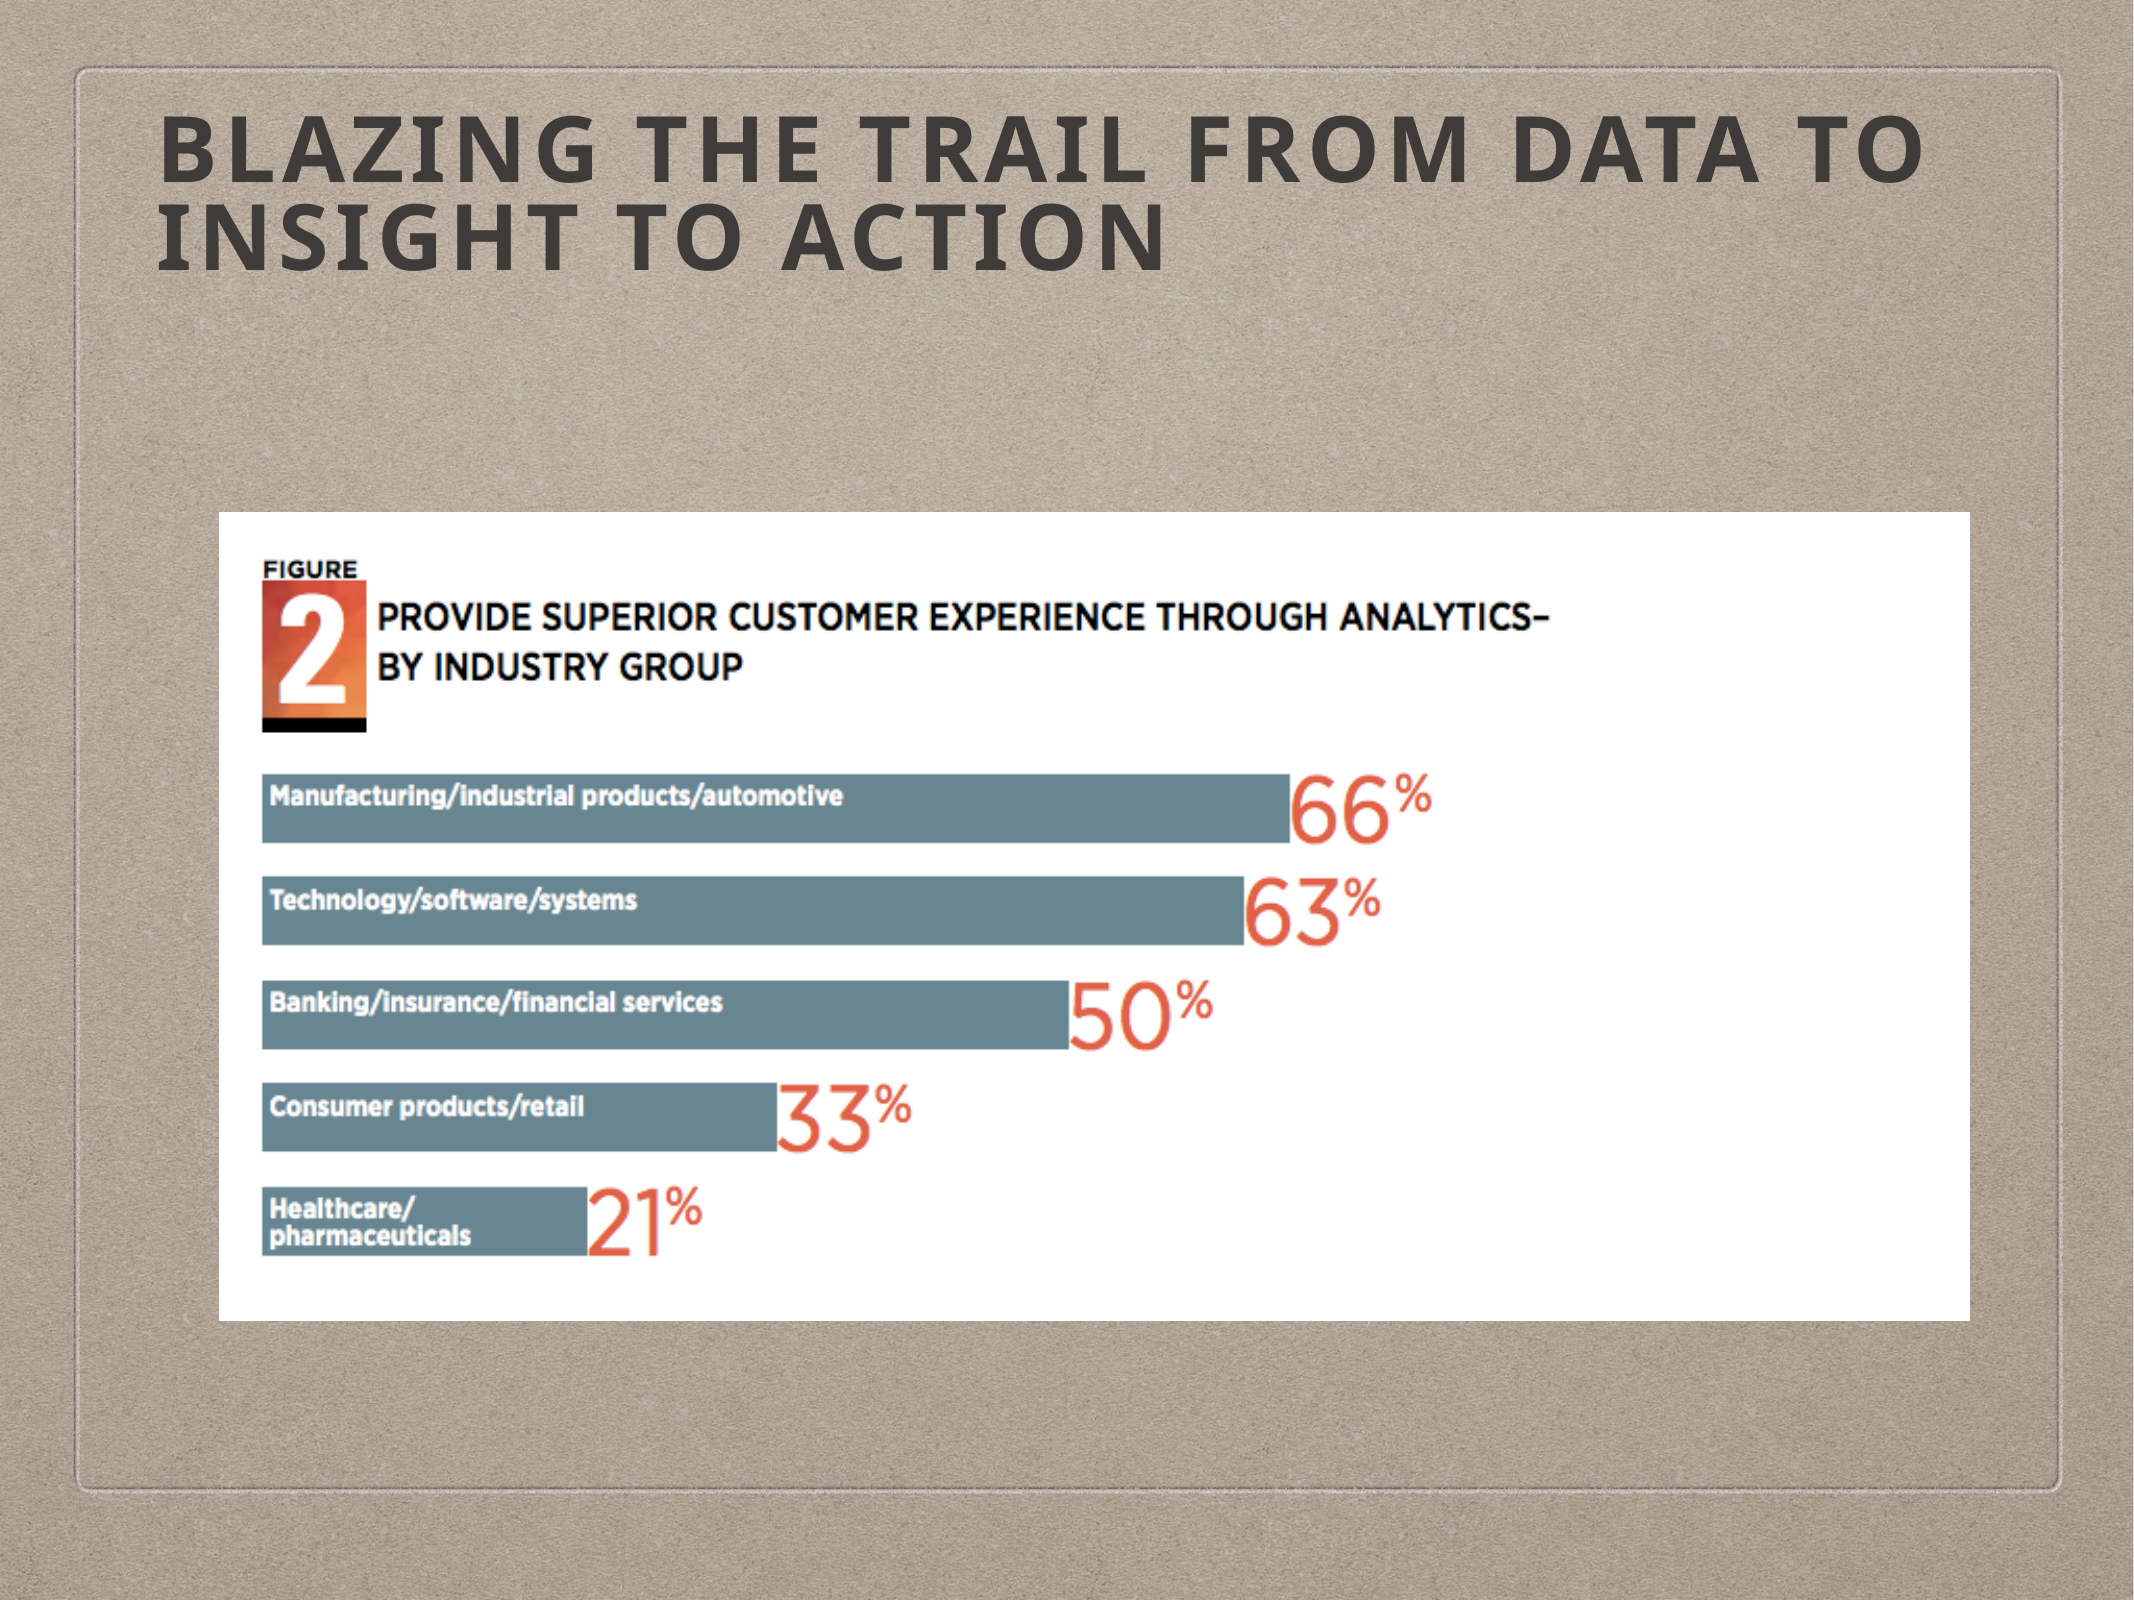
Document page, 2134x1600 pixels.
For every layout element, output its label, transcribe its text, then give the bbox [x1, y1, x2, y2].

title BLAZING THE TRAIL FROM DATA TO INSIGHT TO ACTION [147, 103, 1986, 386]
picture [0, 0, 2134, 1600]
